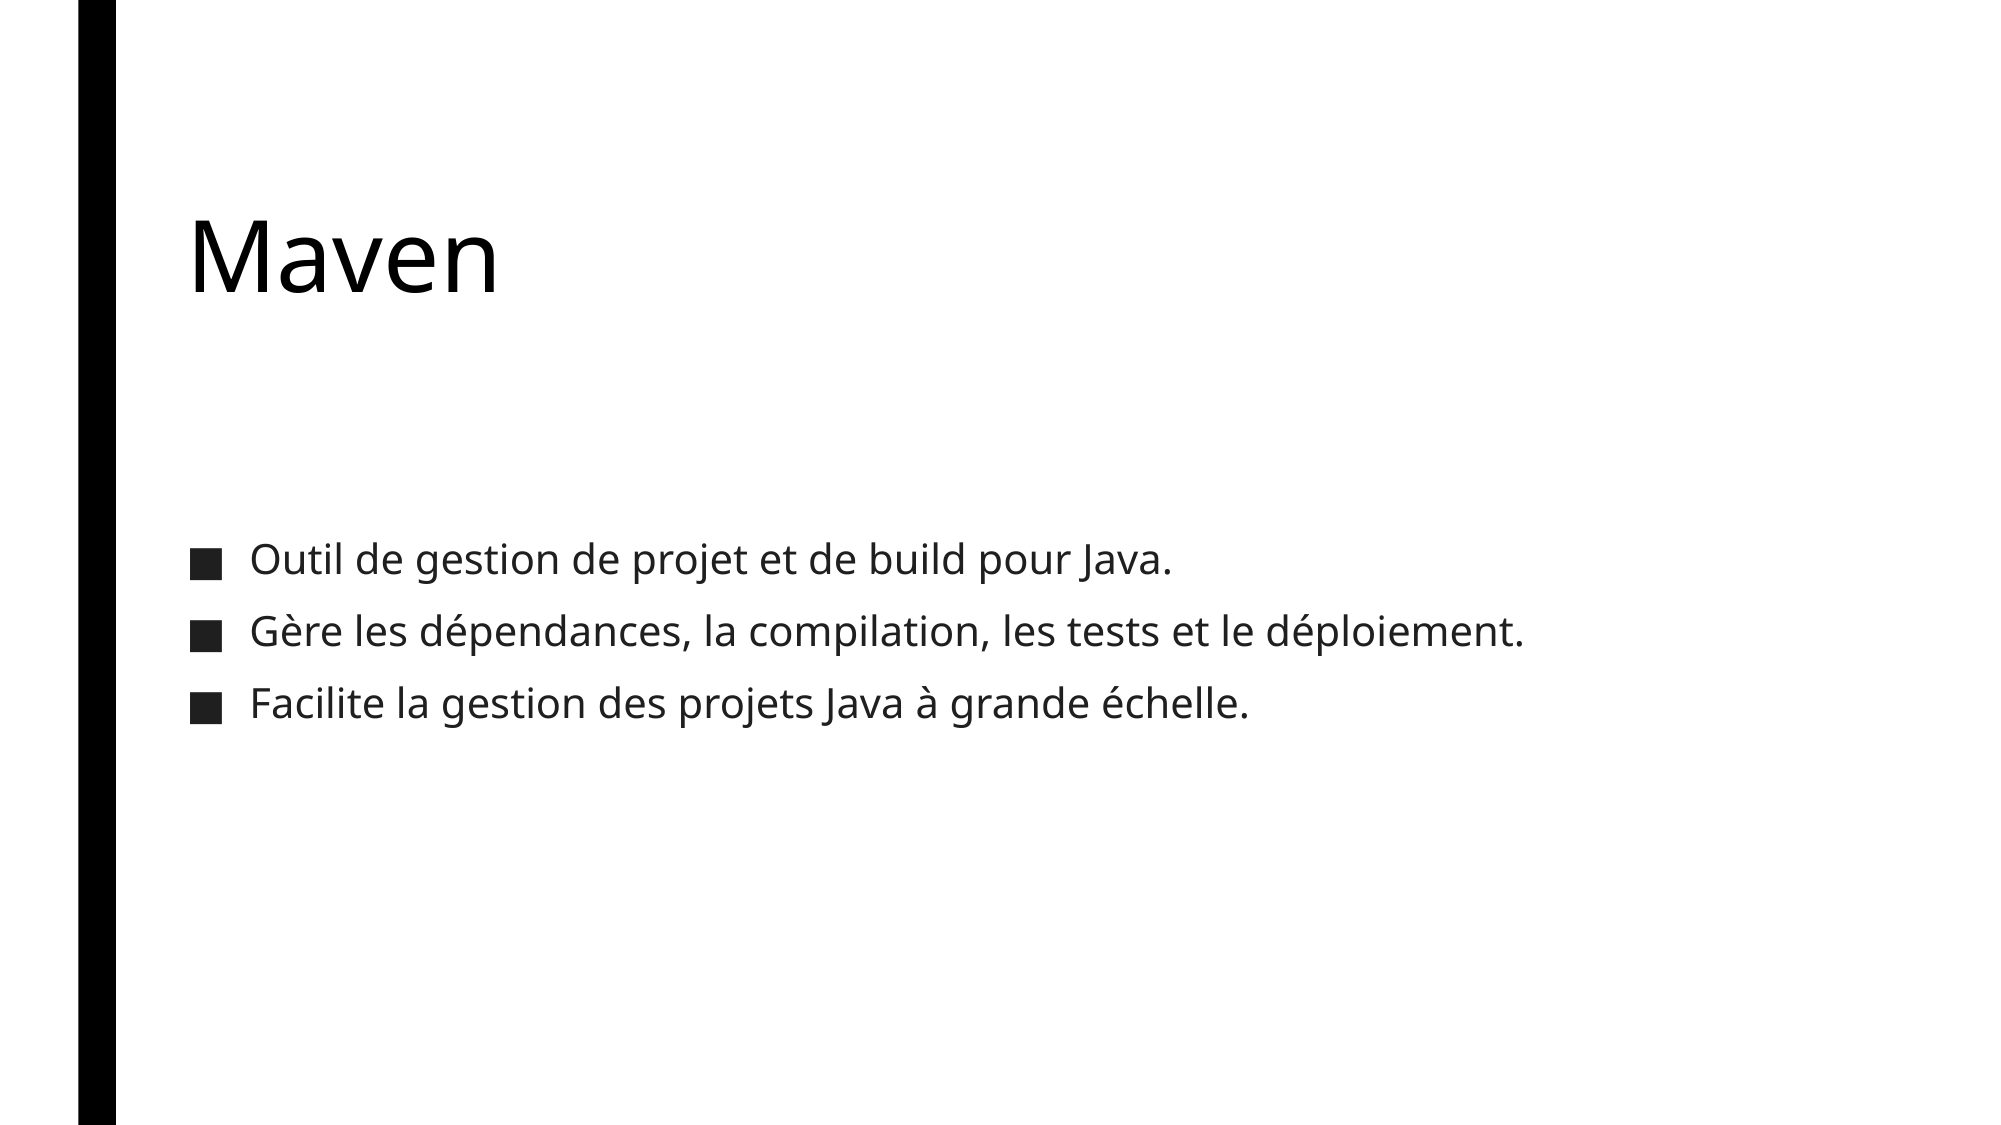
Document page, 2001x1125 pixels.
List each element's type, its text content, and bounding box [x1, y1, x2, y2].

list Outil de gestion de projet et de build pour Java. Gère les dépendances, la compilation, les tests et le déploiement. Facilite la gestion des projets Java à grande échelle. [171, 376, 1803, 889]
title Maven [171, 132, 1803, 376]
